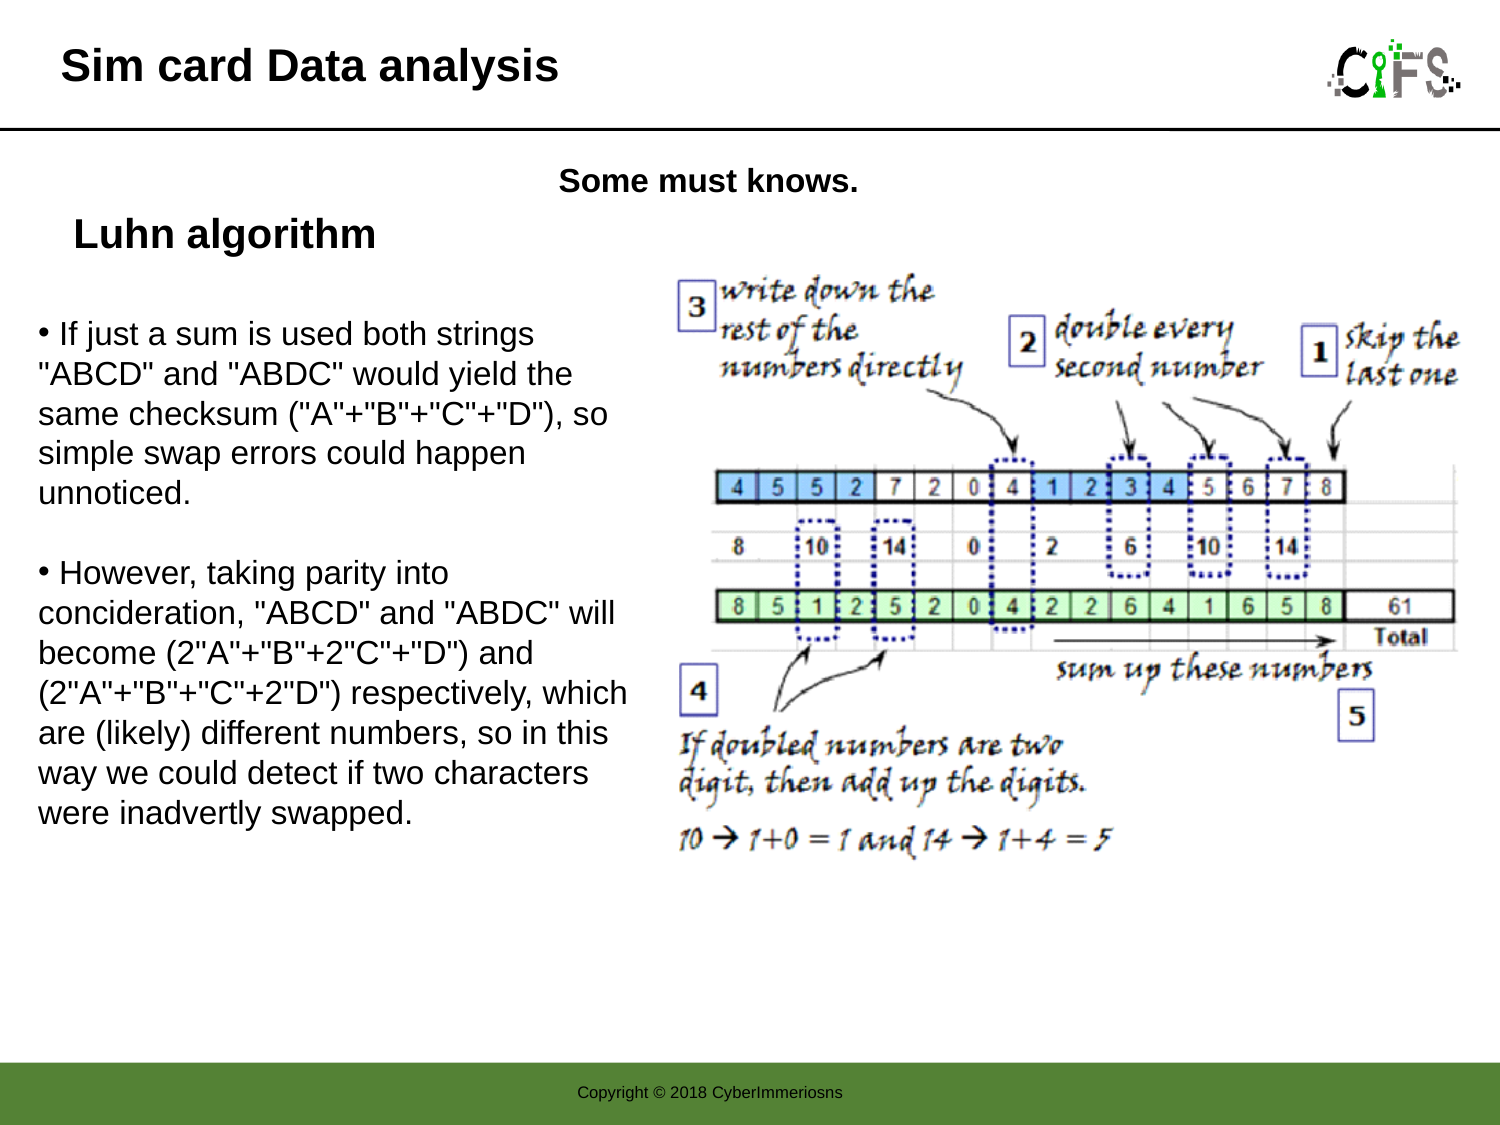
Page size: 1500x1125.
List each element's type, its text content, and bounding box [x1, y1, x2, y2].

text_box If just a sum is used both strings "ABCD" and "ABDC" would yield the same checksum ("A"+"B"+"C"+"D"), so simple swap errors could happen unnoticed. However, taking parity into concideration, "ABCD" and "ABDC" will become (2"A"+"B"+2"C"+"D") and (2"A"+"B"+"C"+2"D") respectively, which are (likely) different numbers, so in this way we could detect if two characters were inadvertly swapped. [23, 304, 645, 839]
text_box Luhn algorithm [58, 199, 657, 264]
title Sim card Data analysis [60, 24, 1383, 102]
picture [667, 269, 1469, 864]
picture [1383, 37, 1462, 100]
text_box Some must knows. [35, 152, 1383, 207]
